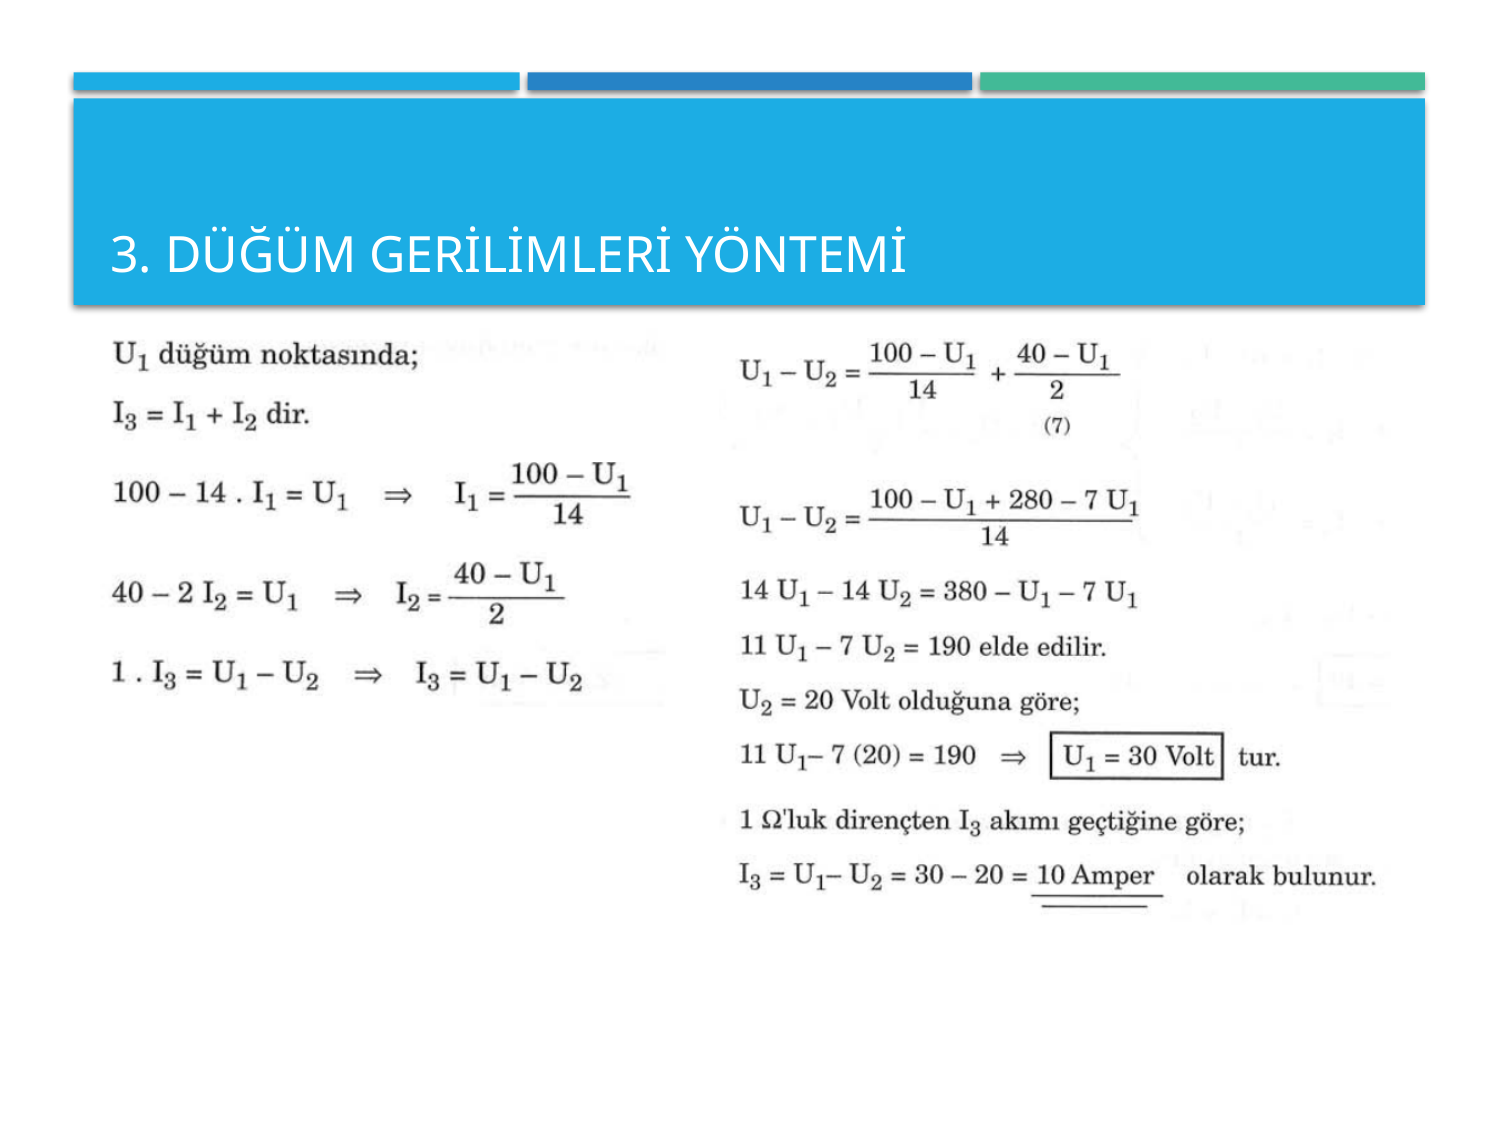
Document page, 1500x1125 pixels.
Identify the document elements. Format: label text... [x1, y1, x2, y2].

picture [94, 325, 666, 726]
title 3. Düğüm gerilimleri yöntemi [95, 112, 1406, 291]
picture [719, 314, 1392, 925]
